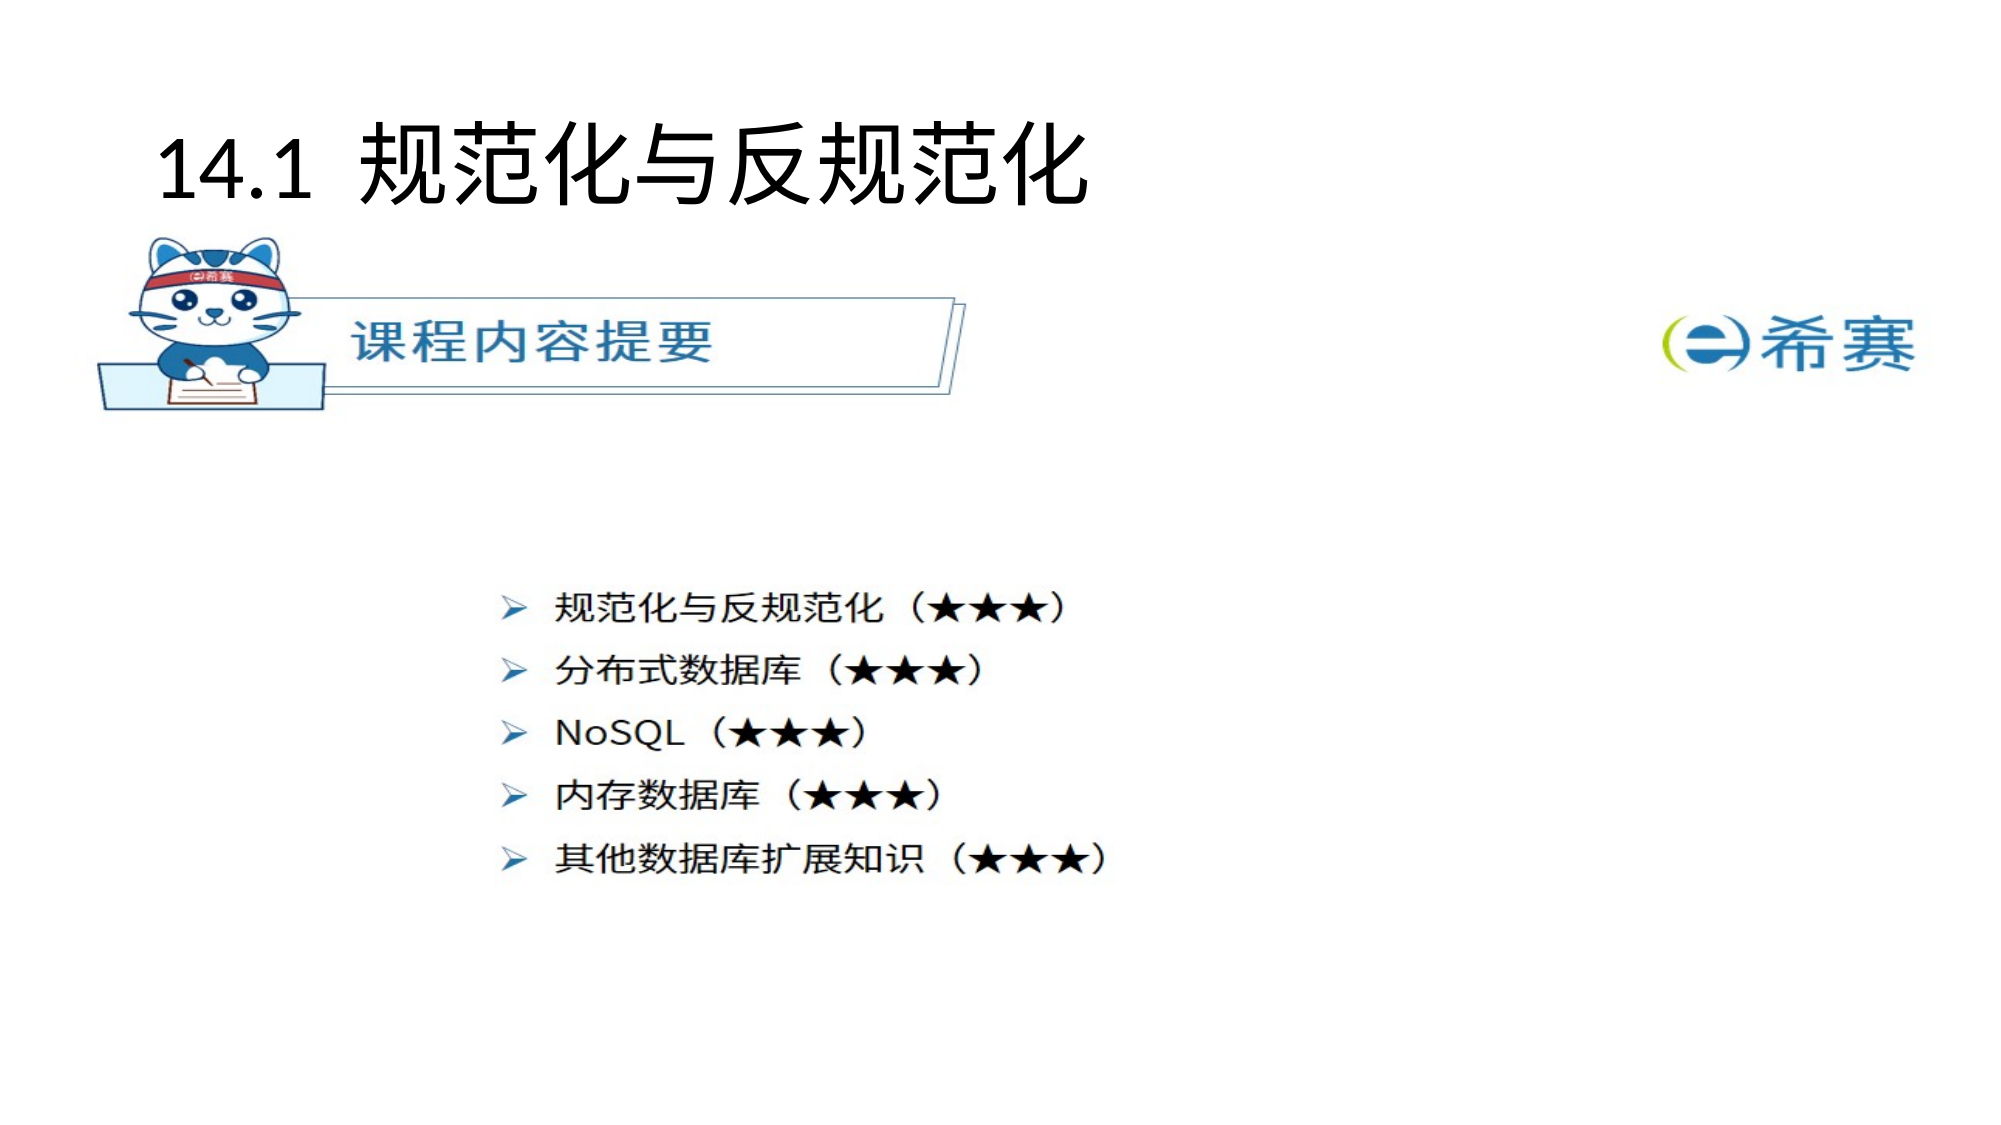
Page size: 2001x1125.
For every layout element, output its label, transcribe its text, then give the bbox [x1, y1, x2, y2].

picture [0, 225, 1982, 1125]
title 14.1 规范化与反规范化 [137, 59, 1863, 225]
